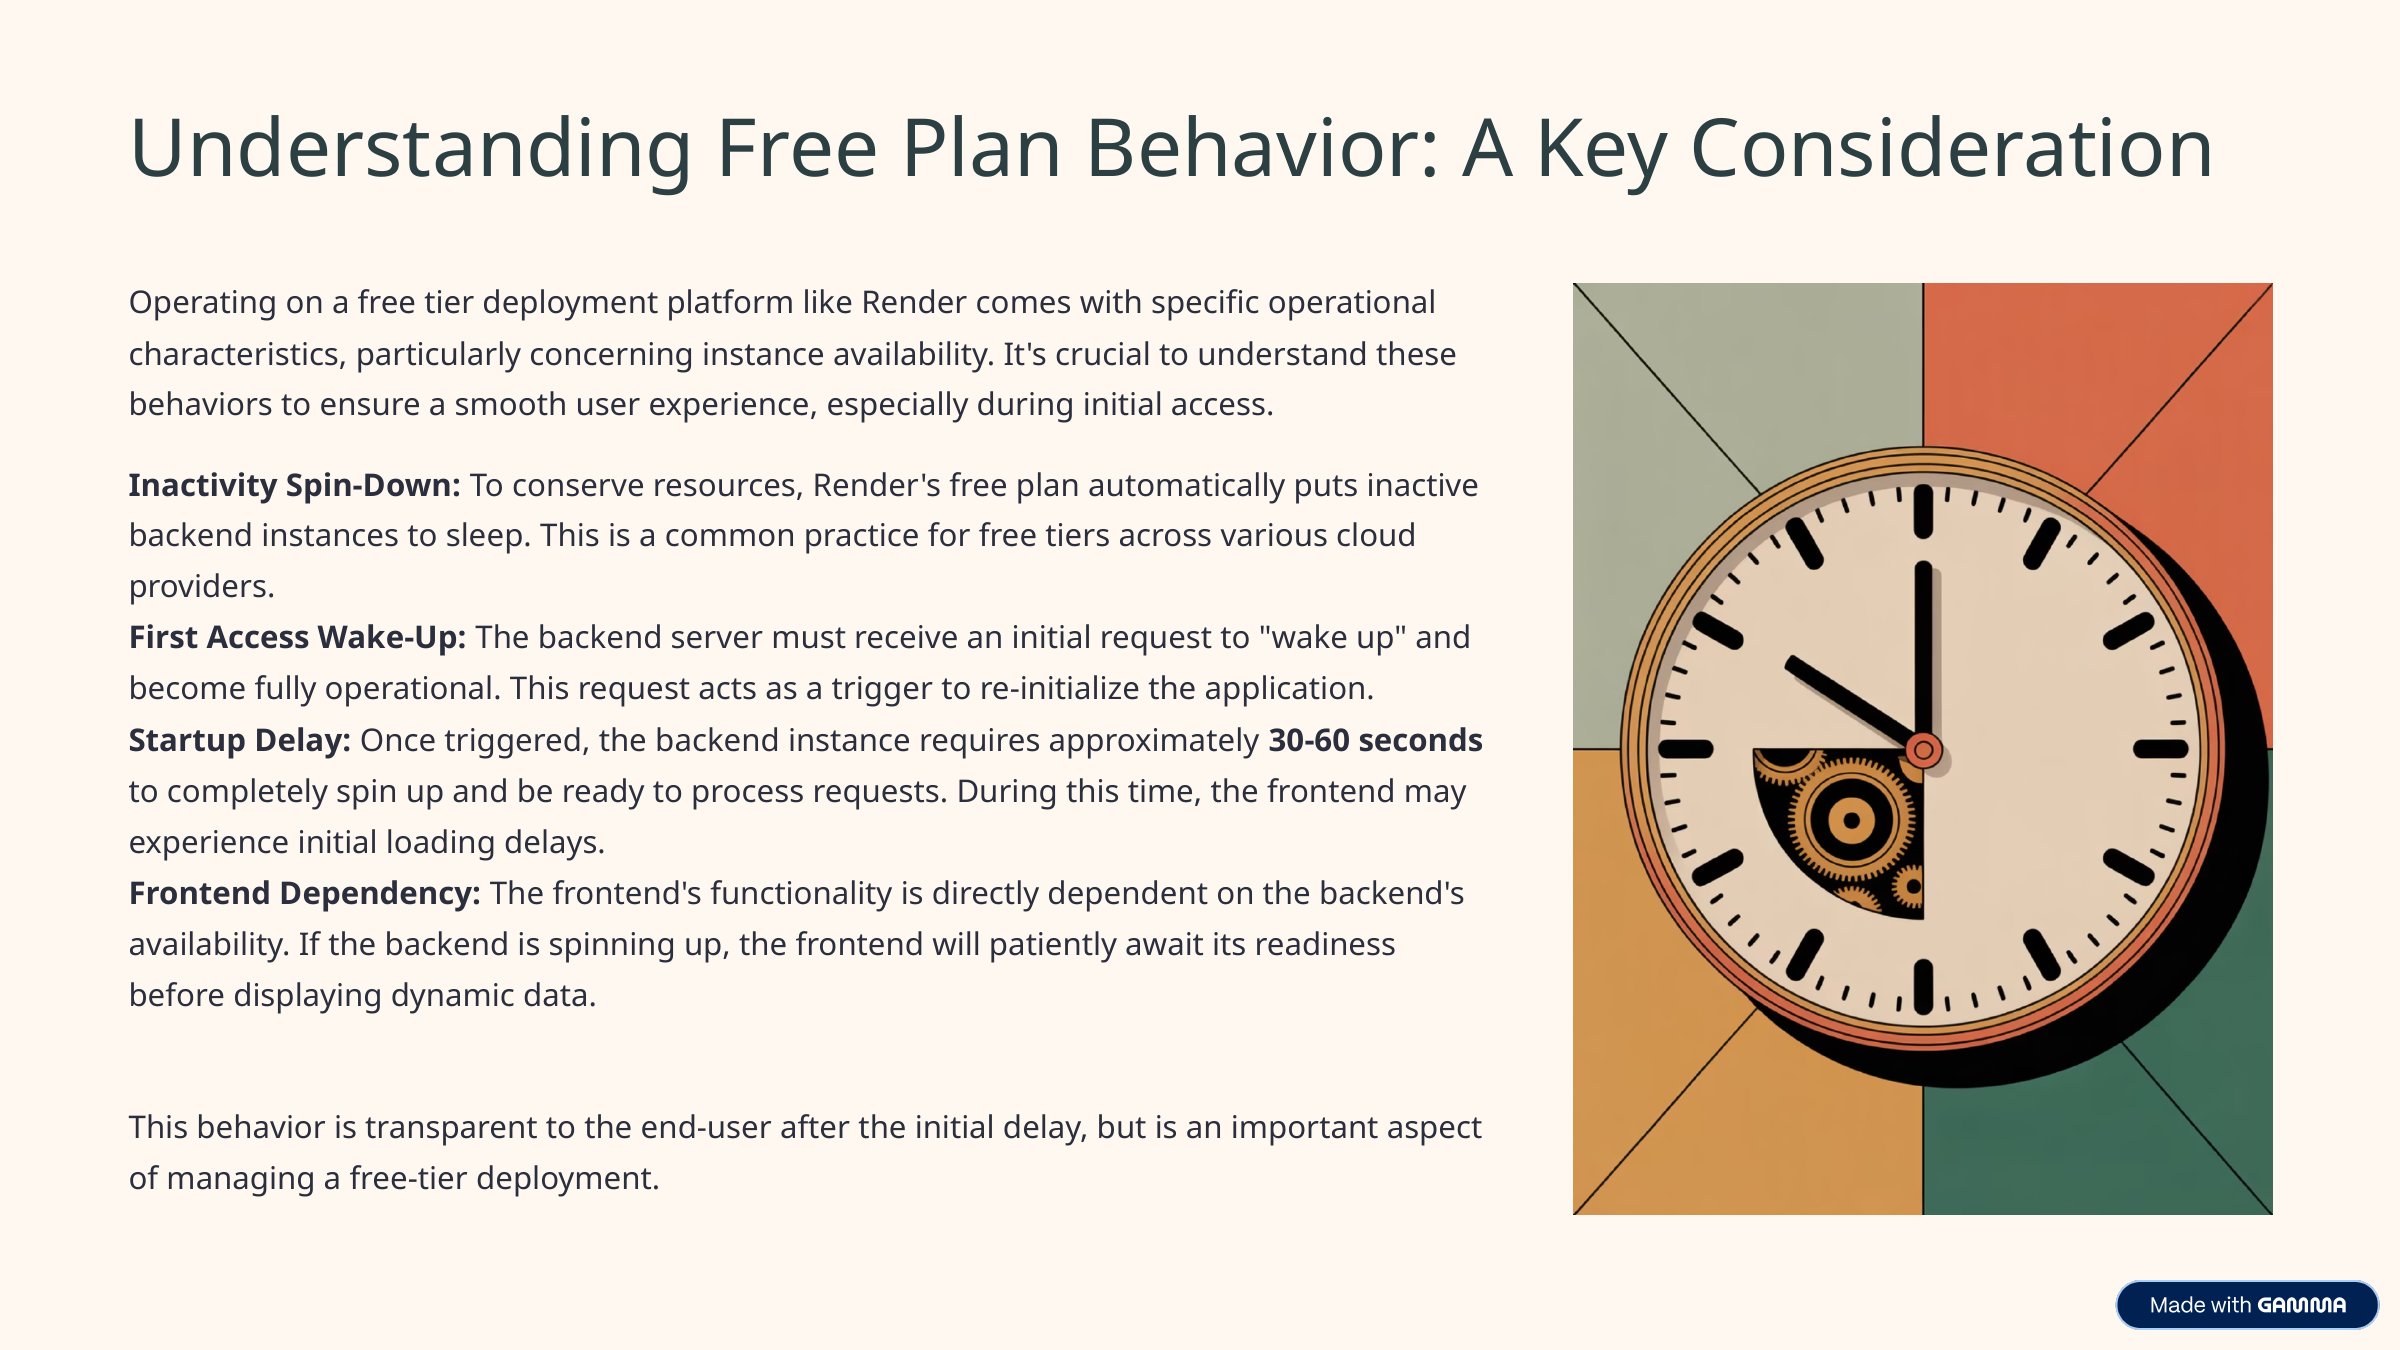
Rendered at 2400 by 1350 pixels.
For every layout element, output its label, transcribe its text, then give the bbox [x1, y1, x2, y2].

text_box Inactivity Spin-Down: To conserve resources, Render's free plan automatically puts inactive backend instances to sleep. This is a common practice for free tiers across various cloud providers. First Access Wake-Up: The backend server must receive an initial request to "wake up" and become fully operational. This request acts as a trigger to re-initialize the application. Startup Delay: Once triggered, the backend instance requires approximately 30-60 seconds to completely spin up and be ready to process requests. During this time, the frontend may experience initial loading delays. Frontend Dependency: The frontend's functionality is directly dependent on the backend's availability. If the backend is spinning up, the frontend will patiently await its readiness before displaying dynamic data. [128, 451, 1494, 1066]
text_box This behavior is transparent to the end-user after the initial delay, but is an important aspect of managing a free-tier deployment. [128, 1093, 1494, 1196]
picture [2106, 1271, 2389, 1339]
text_box Understanding Free Plan Behavior: A Key Consideration [128, 92, 2209, 193]
text_box Operating on a free tier deployment platform like Render comes with specific operational characteristics, particularly concerning instance availability. It's crucial to understand these behaviors to ensure a smooth user experience, especially during initial access. [128, 269, 1494, 423]
picture [1573, 283, 2273, 1215]
